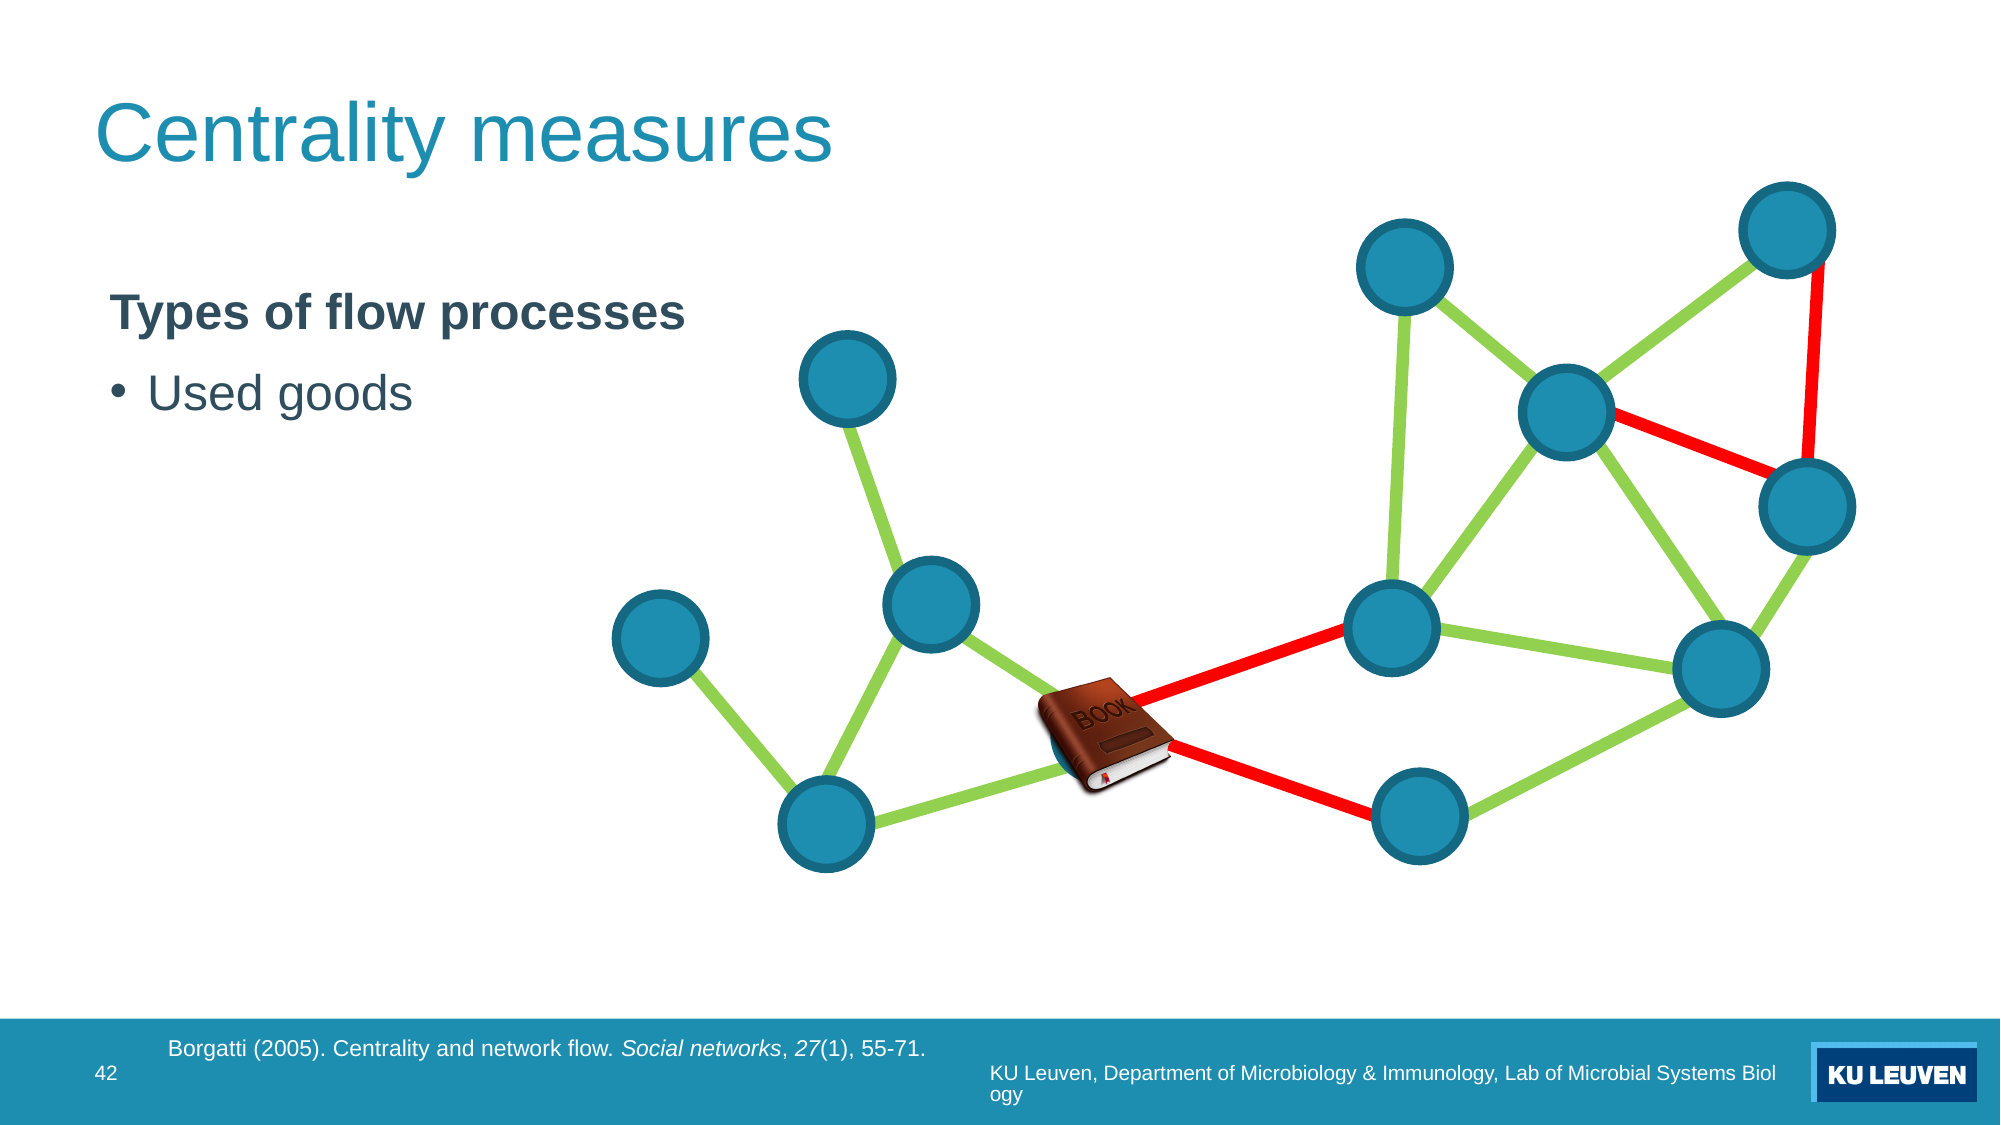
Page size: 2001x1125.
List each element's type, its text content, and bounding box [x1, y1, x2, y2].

title Centrality measures [94, 33, 1906, 223]
footer KU Leuven, Department of Microbiology & Immunology, Lab of Microbial Systems Biology [989, 1018, 1809, 1125]
picture [1811, 1042, 1977, 1102]
slide_number 42 [94, 1018, 201, 1125]
picture [1030, 677, 1174, 799]
list Types of flow processes Used goods [94, 271, 1906, 1004]
text_box Borgatti (2005). Centrality and network flow. Social networks, 27(1), 55-71. [153, 1026, 977, 1069]
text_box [616, 186, 1852, 869]
